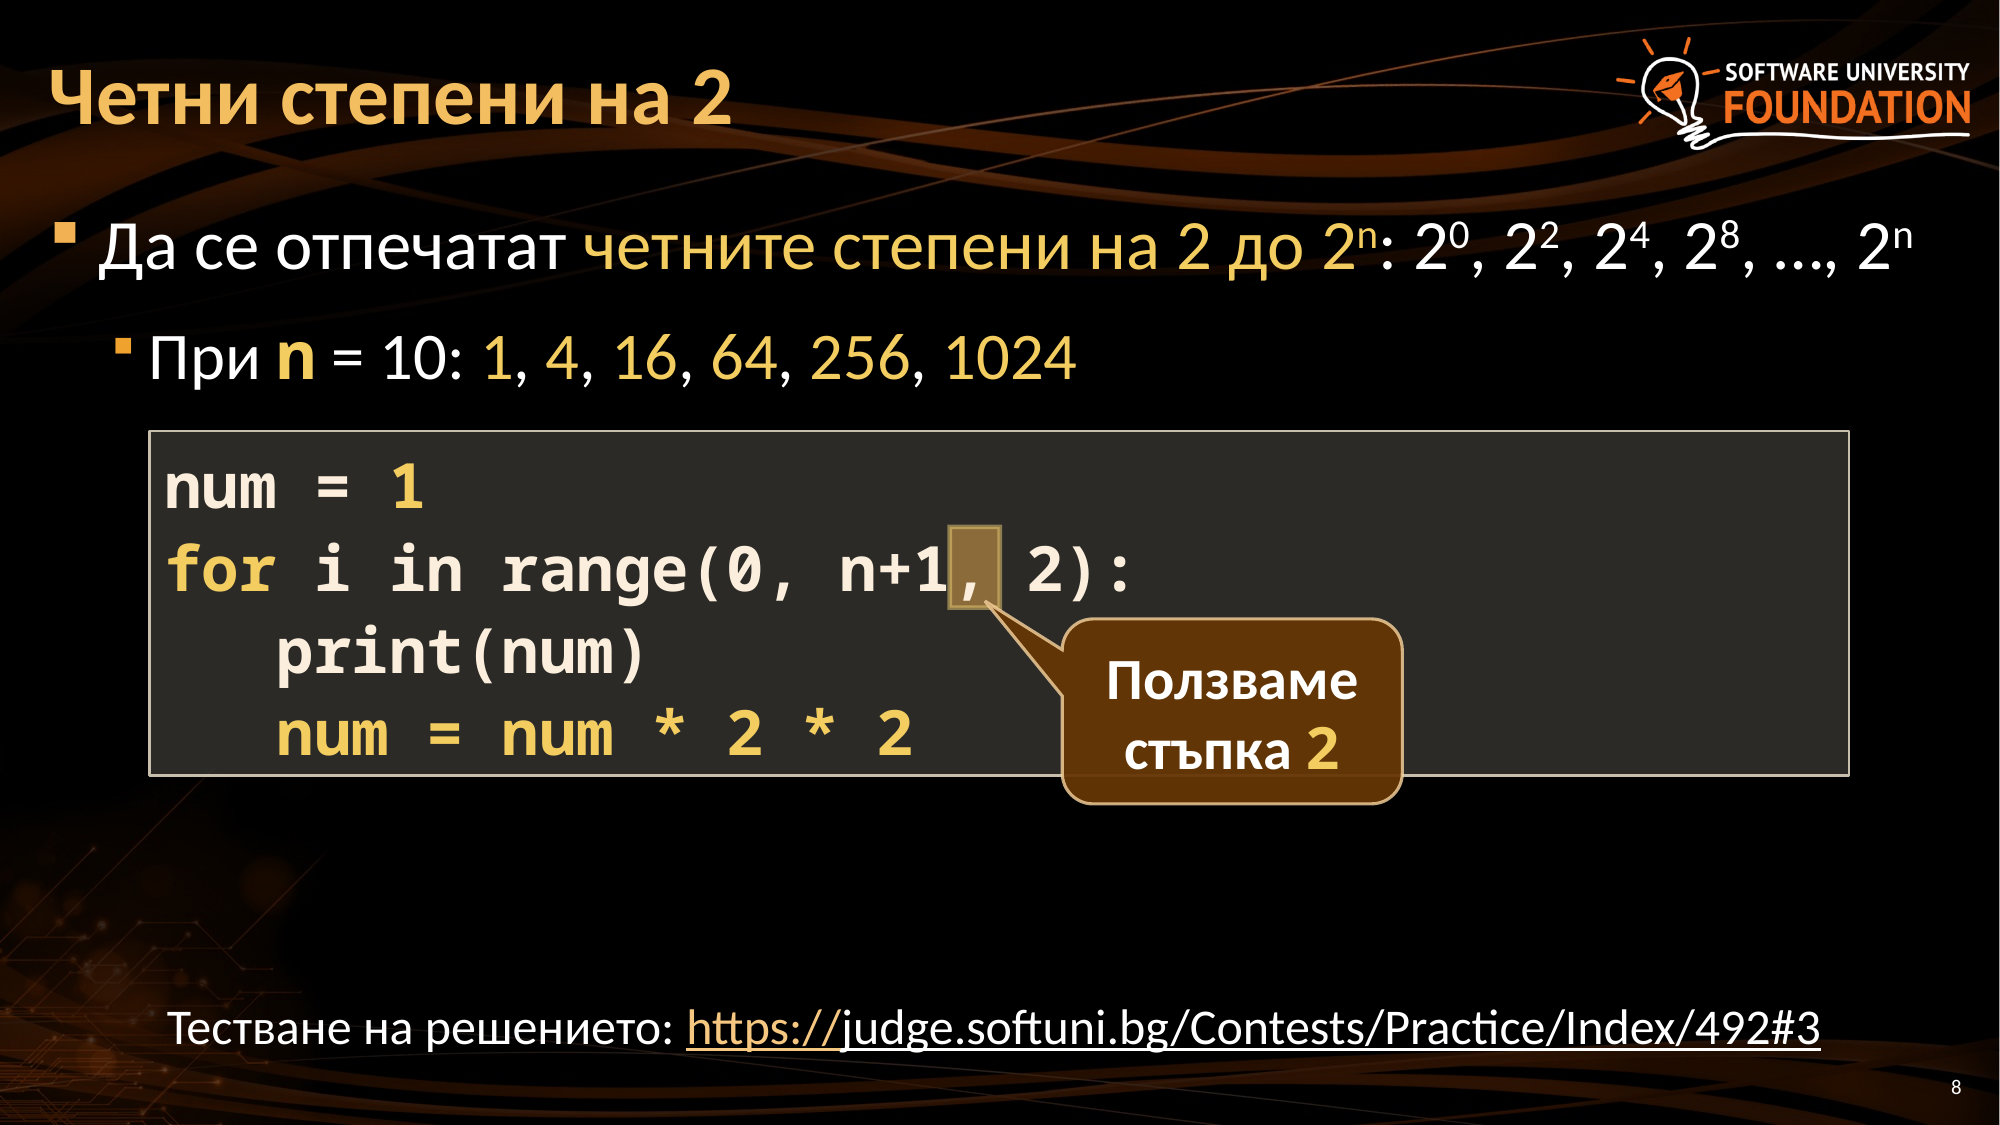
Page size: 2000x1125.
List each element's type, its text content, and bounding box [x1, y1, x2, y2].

list Да се отпечатат четните степени на 2 до 2n: 20, 22, 24, 28, …, 2n При n = 10: 1, 4, 16, 64, 256, 1024 [31, 188, 1968, 1103]
picture [0, 0, 2000, 1125]
title Четни степени на 2 [30, 6, 1602, 189]
text_box Тестване на решението: https://judge.softuni.bg/Contests/Practice/Index/492#3 [124, 987, 1875, 1063]
text_box num = 1 for i in range(0, n+1, 2): print(num) num = num * 2 * 2 [149, 431, 1850, 776]
text_box Ползваме стъпка 2 [984, 600, 1404, 805]
